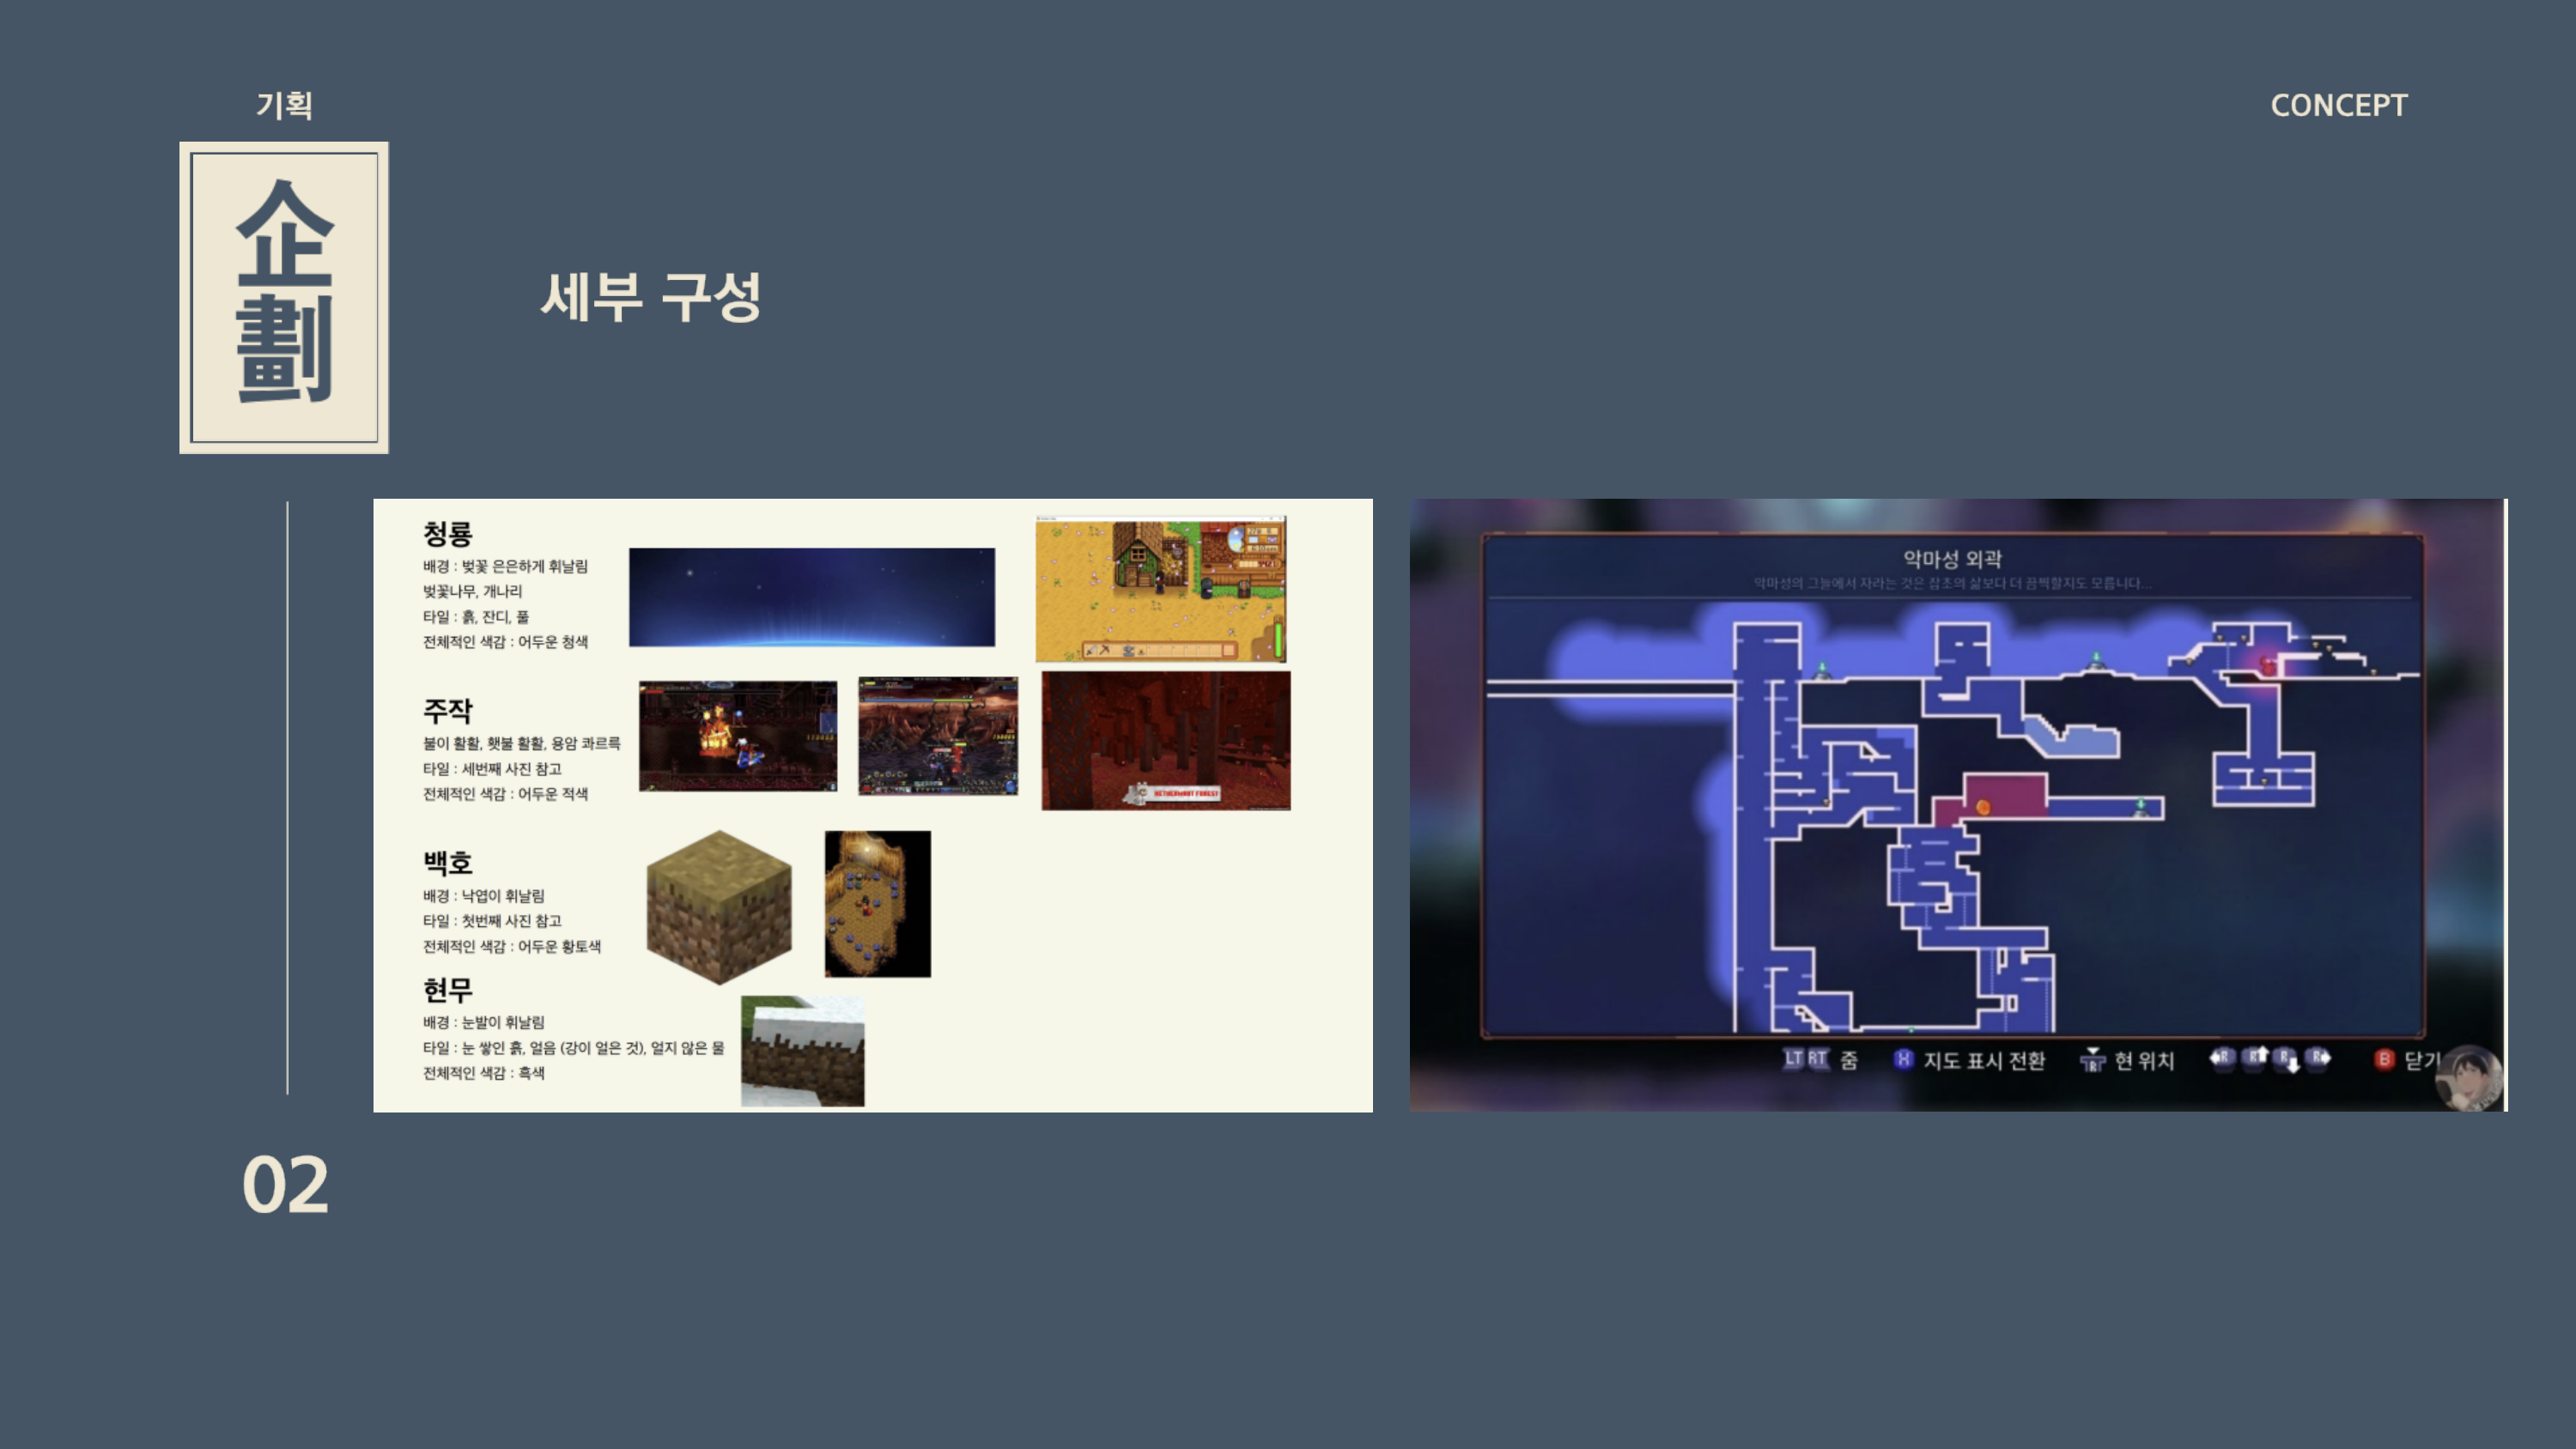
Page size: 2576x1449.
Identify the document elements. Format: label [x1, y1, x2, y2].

picture [0, 68, 918, 797]
picture [76, 800, 477, 1314]
text_box [0, 797, 368, 800]
text_box [374, 498, 1373, 1113]
text_box [1409, 498, 2508, 1112]
picture [1552, 63, 2576, 157]
